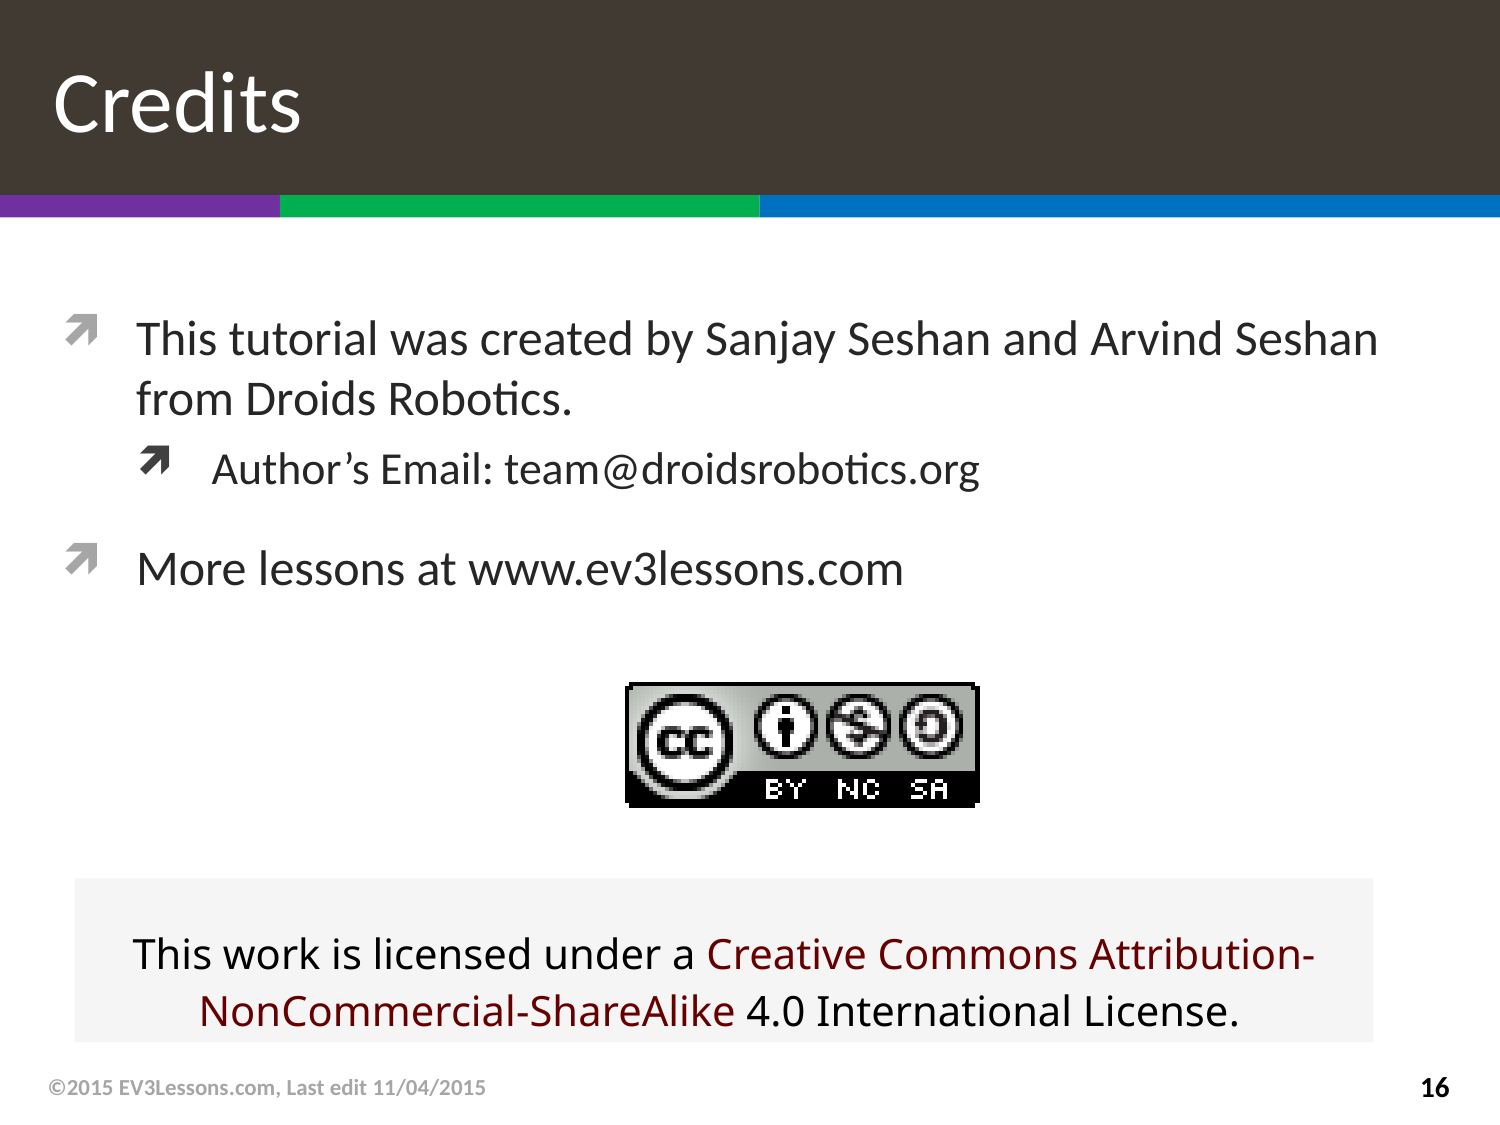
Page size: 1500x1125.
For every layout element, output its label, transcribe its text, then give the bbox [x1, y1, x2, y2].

title Credits [0, 0, 1500, 195]
footer ©2015 EV3Lessons.com, Last edit 11/04/2015 [32, 1055, 1038, 1116]
list This tutorial was created by Sanjay Seshan and Arvind Seshan from Droids Robotics. Author’s Email: team@droidsrobotics.org More lessons at www.ev3lessons.com [46, 298, 1454, 1005]
text_box This work is licensed under a Creative Commons Attribution-NonCommercial-ShareAlike 4.0 International License. [74, 878, 1374, 1043]
slide_number 16 [1361, 1056, 1465, 1116]
picture [624, 681, 981, 808]
